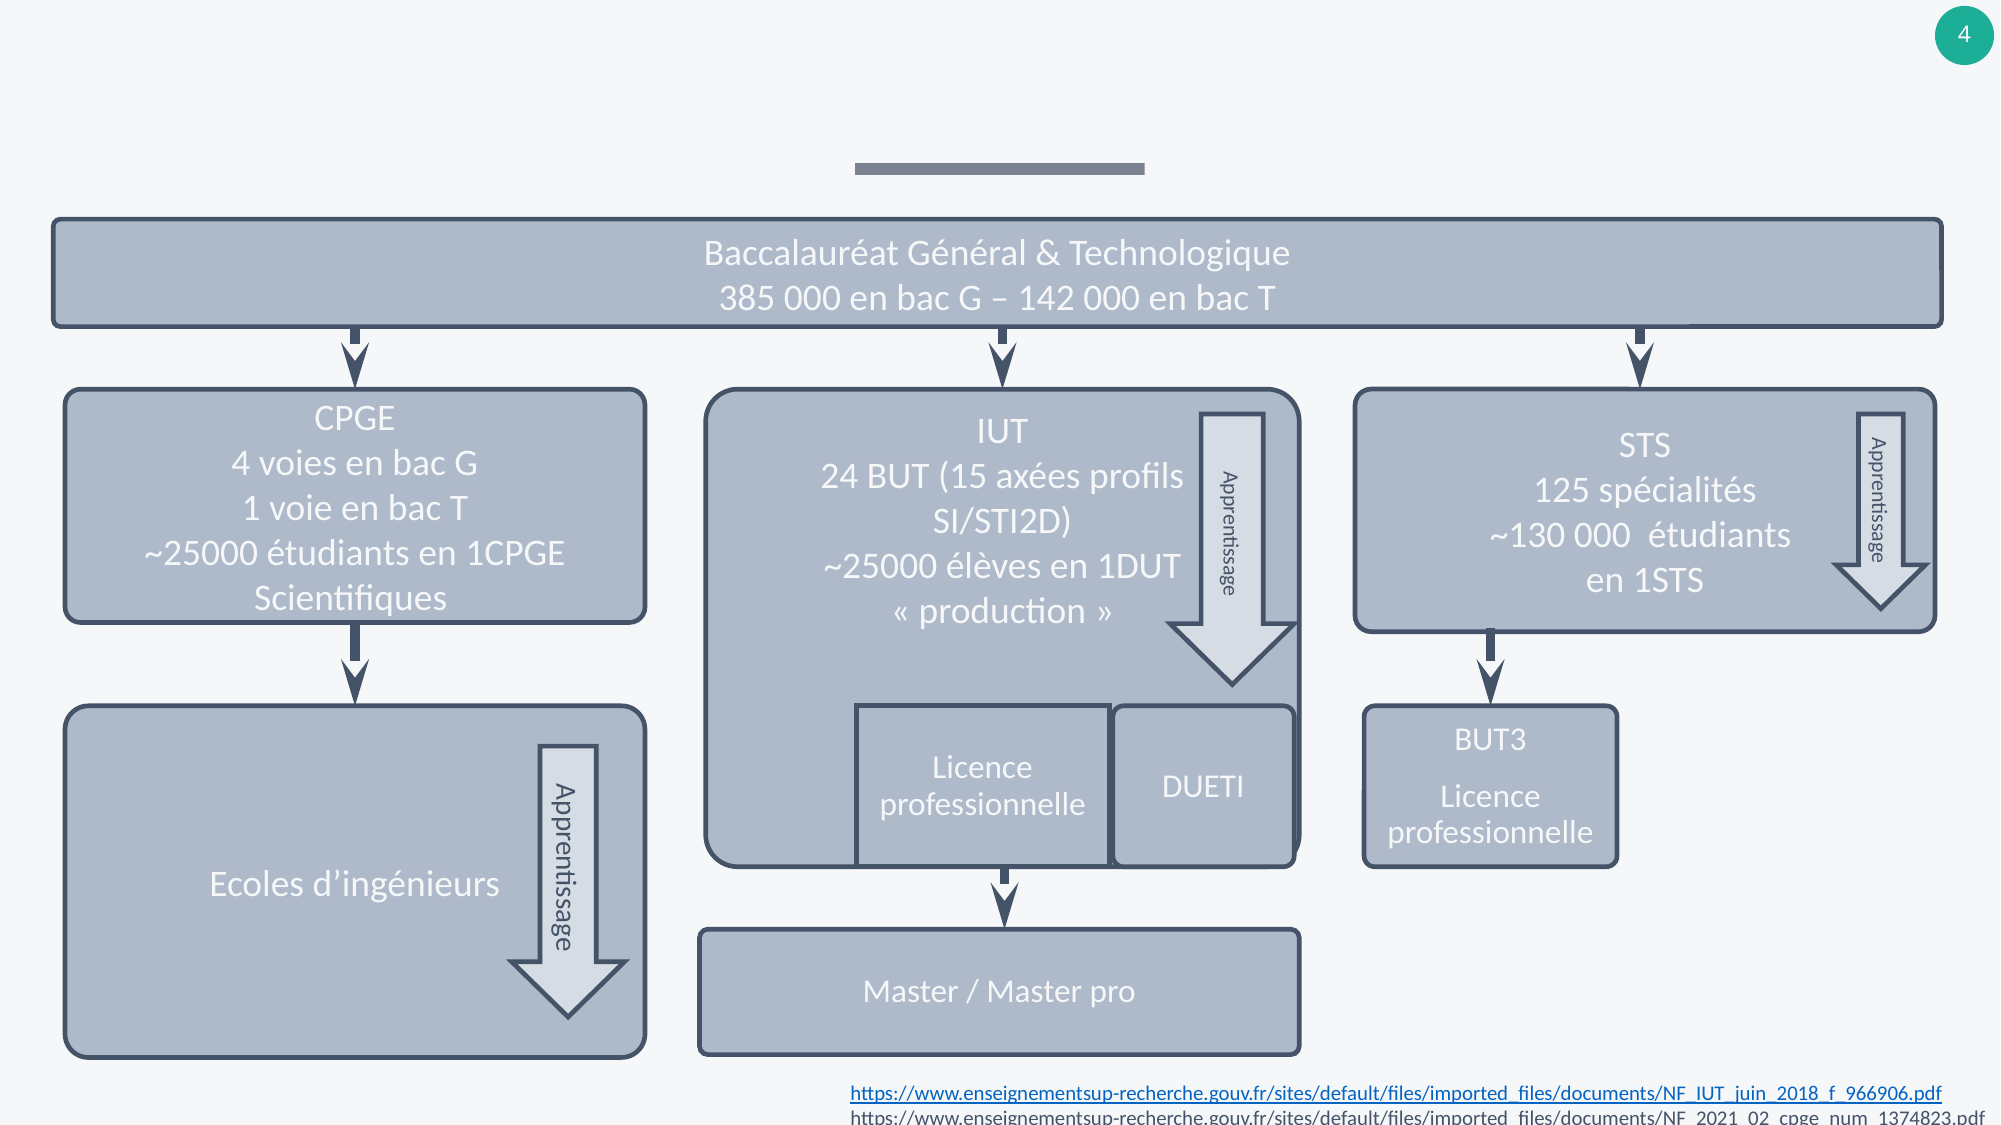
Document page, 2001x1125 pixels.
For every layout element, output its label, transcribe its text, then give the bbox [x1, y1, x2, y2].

text_box Apprentissage [509, 745, 627, 1019]
text_box DUETI [1111, 704, 1296, 868]
text_box Ecoles d’ingénieurs [63, 704, 647, 1059]
text_box STS 125 spécialités ~130 000 étudiants en 1STS [1353, 388, 1937, 633]
text_box https://www.enseignementsup-recherche.gouv.fr/sites/default/files/imported_files/documents/NF_IUT_juin_2018_f_966906.pdf https://www.enseignementsup-recherche.gouv.fr/sites/default/files/imported_files/documents/NF_2021_02_cpge_num_1374823.pdf [835, 1072, 2000, 1125]
text_box Apprentissage [1833, 413, 1928, 611]
text_box Apprentissage [1167, 413, 1297, 687]
list Licence professionnelle [855, 705, 1110, 868]
text_box BUT3 Licence professionnelle [1363, 704, 1619, 868]
text_box CPGE 4 voies en bac G 1 voie en bac T ~25000 étudiants en 1CPGE Scientifiques [63, 388, 647, 624]
text_box Master / Master pro [698, 928, 1301, 1056]
text_box Baccalauréat Général & Technologique 385 000 en bac G – 142 000 en bac T [52, 218, 1943, 328]
text_box IUT 24 BUT (15 axées profils SI/STI2D) ~25000 élèves en 1DUT « production » [704, 388, 1301, 868]
